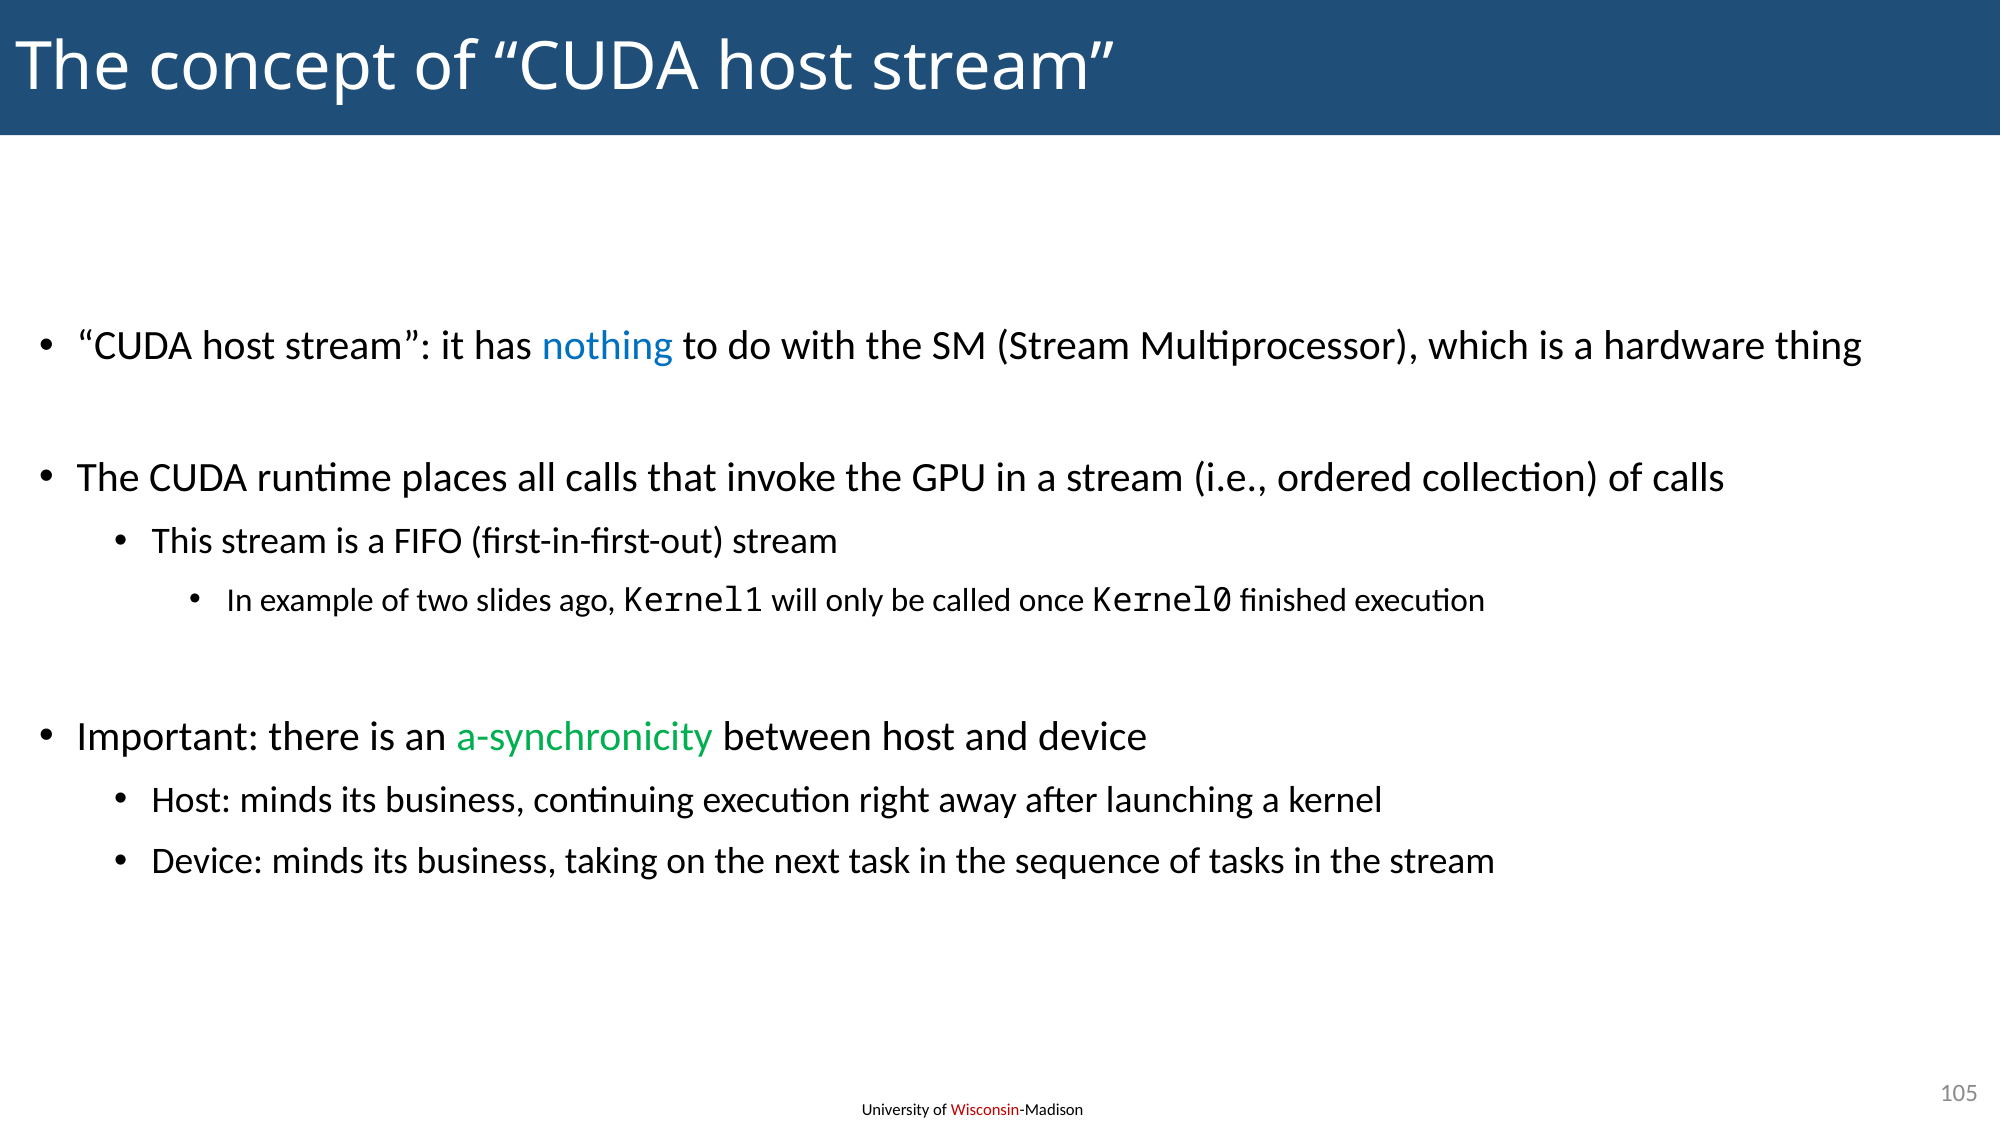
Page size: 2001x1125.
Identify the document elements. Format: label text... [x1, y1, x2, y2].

slide_number 105 [1879, 1069, 1994, 1114]
title The concept of “CUDA host stream” [0, 0, 2000, 136]
list “CUDA host stream”: it has nothing to do with the SM (Stream Multiprocessor), which is a hardware thing The CUDA runtime places all calls that invoke the GPU in a stream (i.e., ordered collection) of calls This stream is a FIFO (first-in-first-out) stream In example of two slides ago, Kernel1 will only be called once Kernel0 finished execution Important: there is an a-synchronicity between host and device Host: minds its business, continuing execution right away after launching a kernel Device: minds its business, taking on the next task in the sequence of tasks in the stream [24, 245, 1987, 1055]
